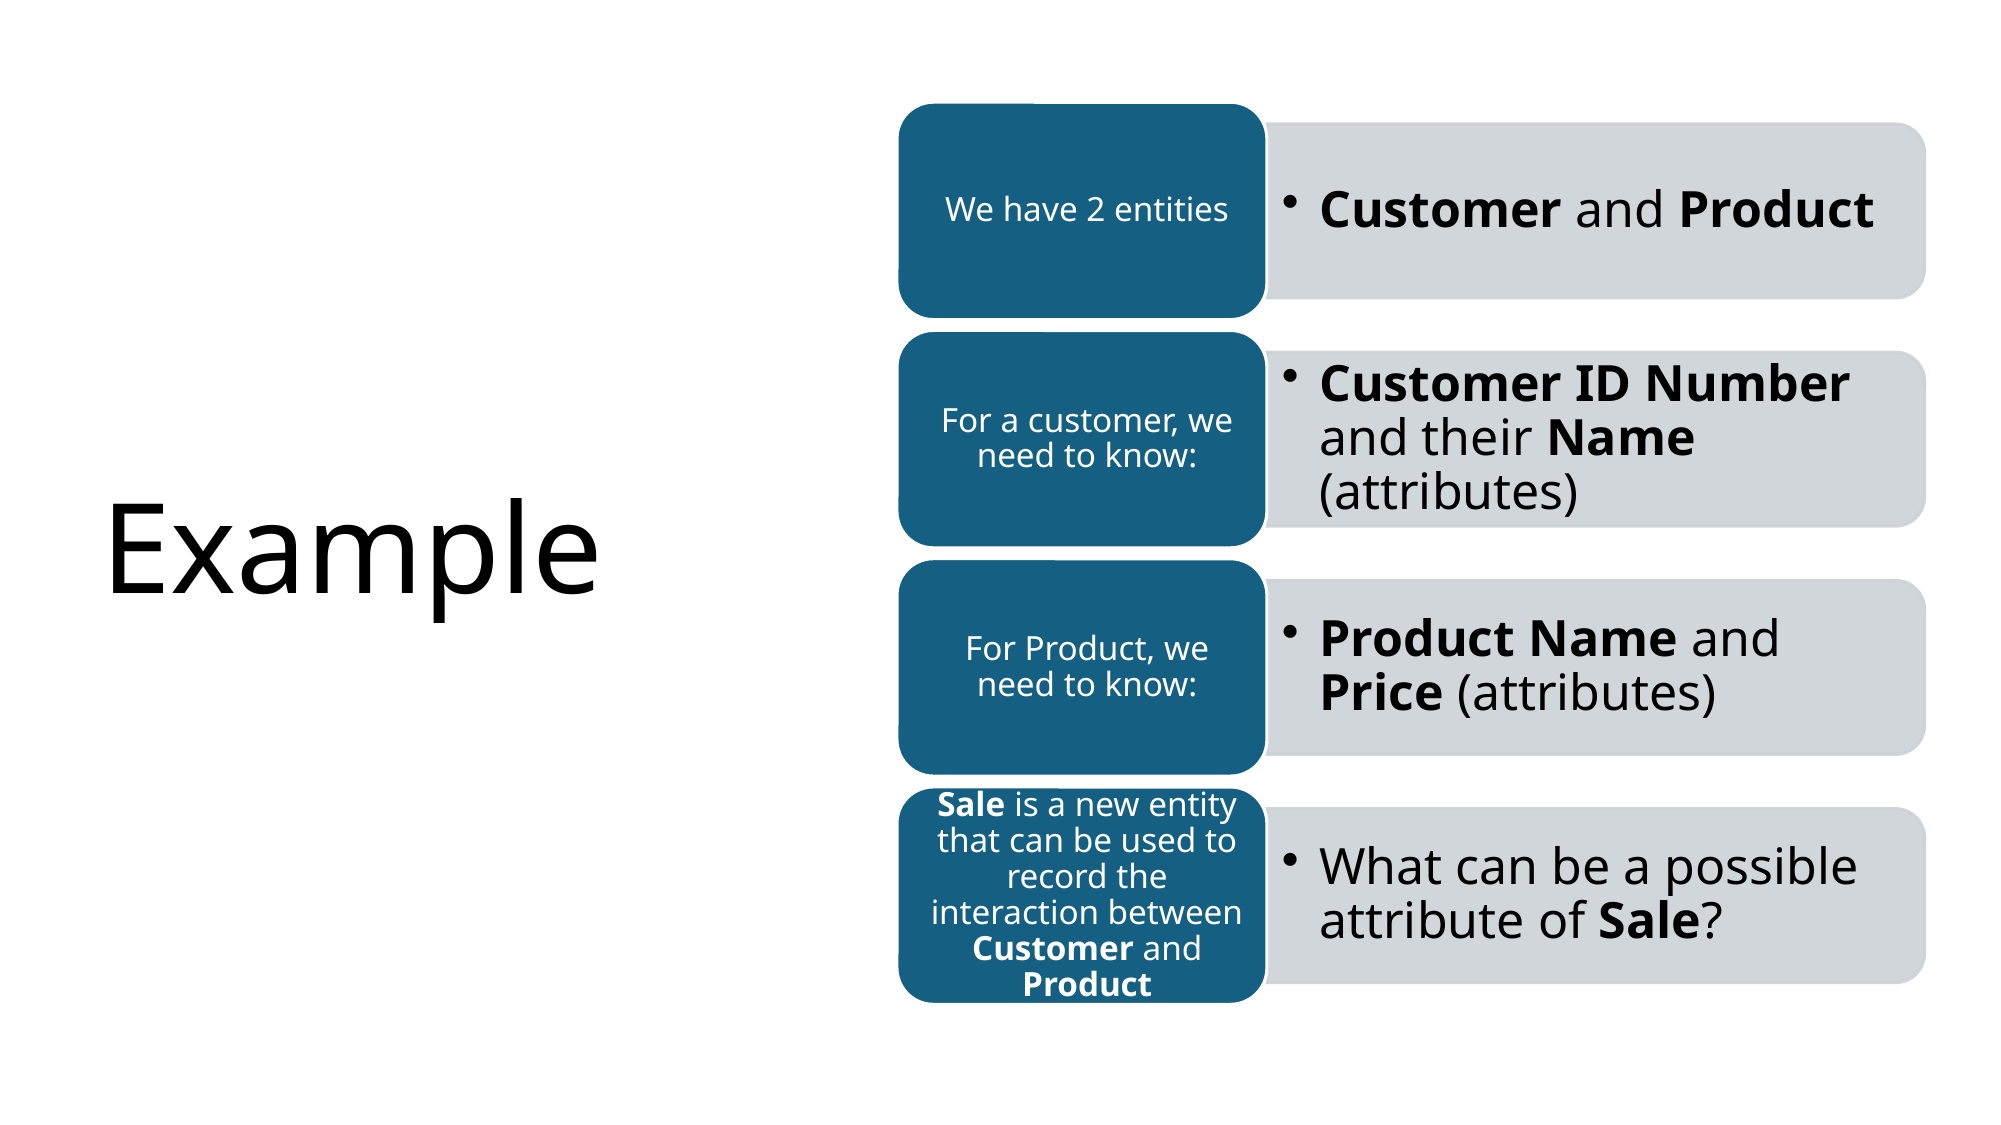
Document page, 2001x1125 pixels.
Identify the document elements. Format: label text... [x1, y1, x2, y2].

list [896, 101, 1926, 1006]
title Example [86, 101, 711, 1005]
